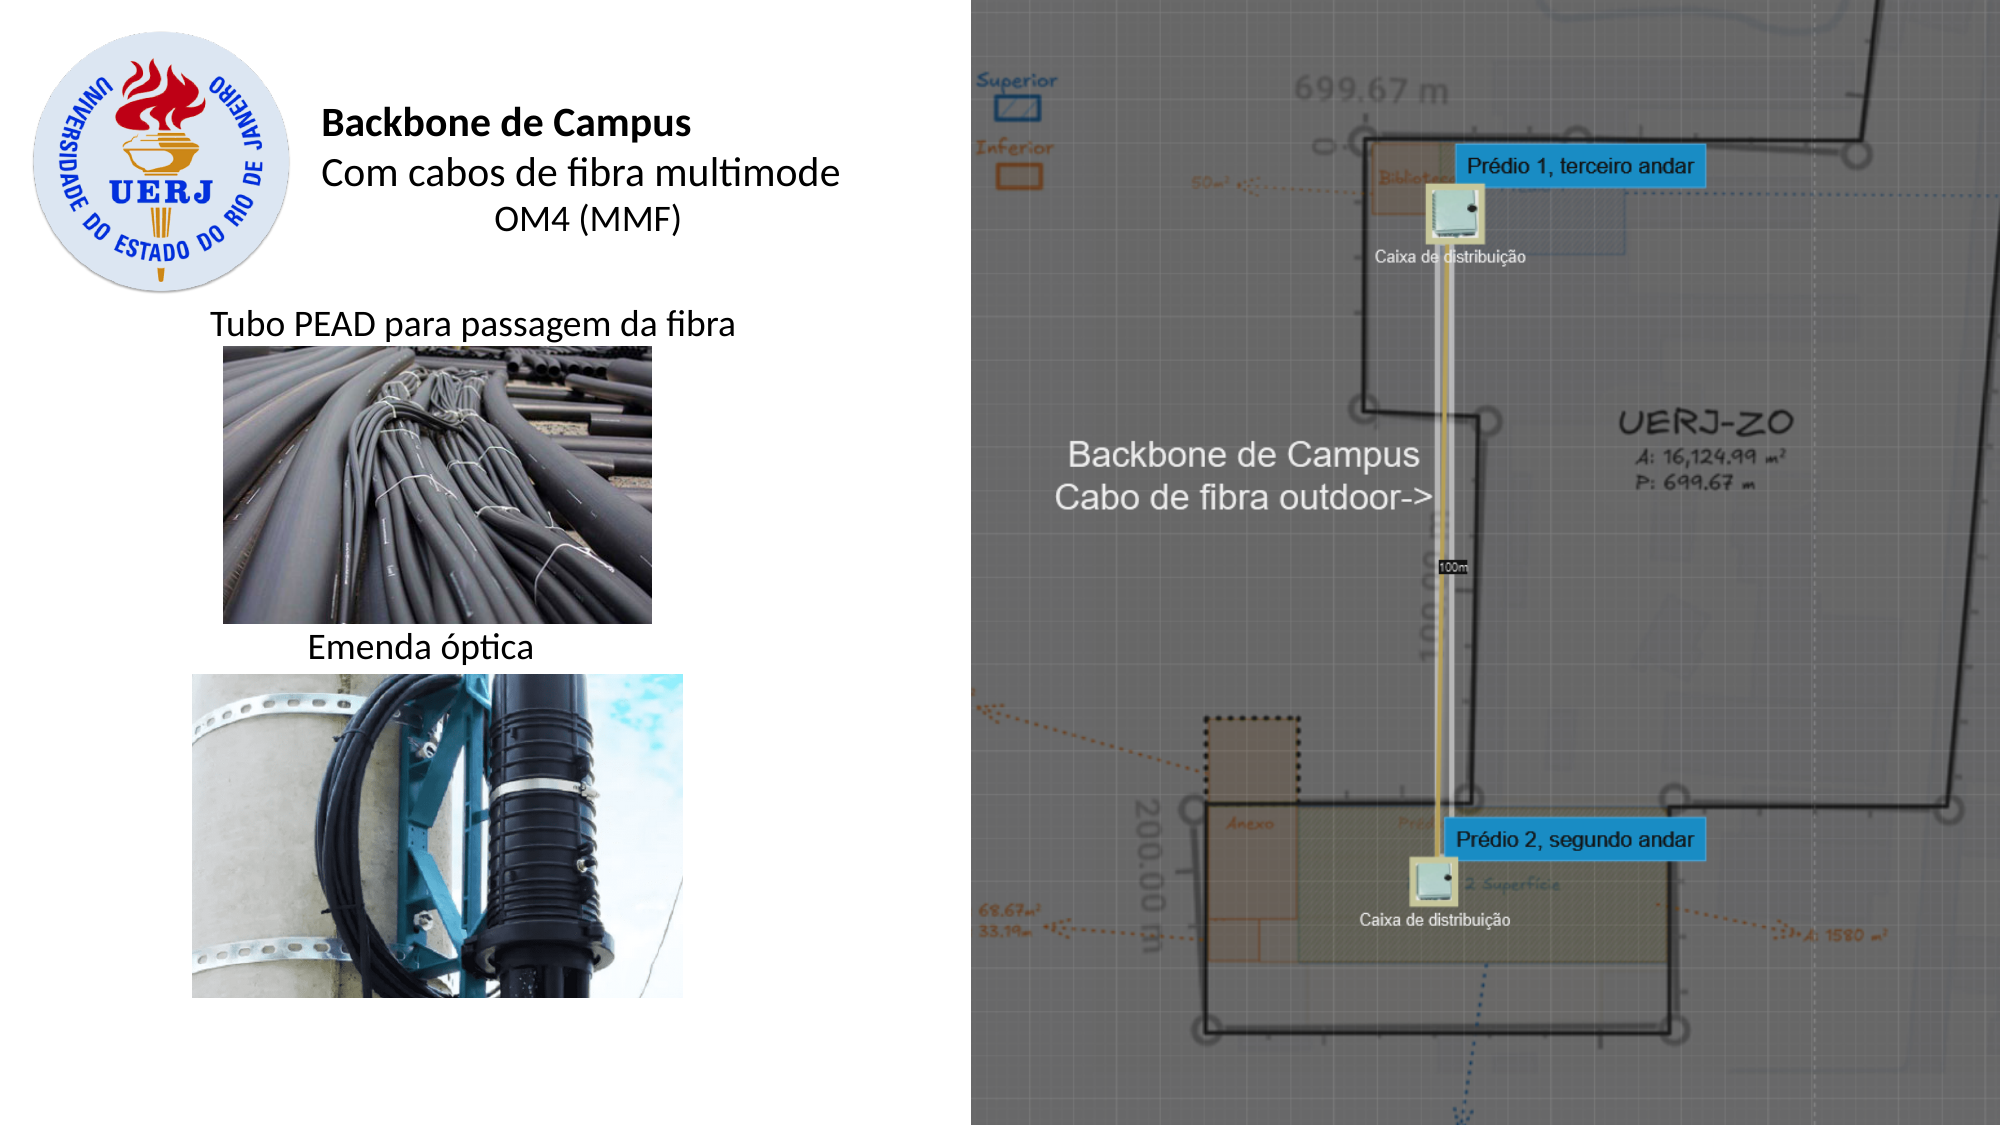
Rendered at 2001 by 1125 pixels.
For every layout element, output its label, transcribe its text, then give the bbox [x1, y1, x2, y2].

picture [192, 674, 683, 998]
text_box Backbone de Campus Com cabos de fibra multimode OM4 (MMF) [306, 86, 871, 247]
text_box Tubo PEAD para passagem da fibra [195, 291, 752, 352]
picture [223, 346, 652, 625]
text_box Emenda óptica [292, 625, 558, 674]
picture [30, 30, 292, 296]
picture [971, 0, 2000, 1125]
